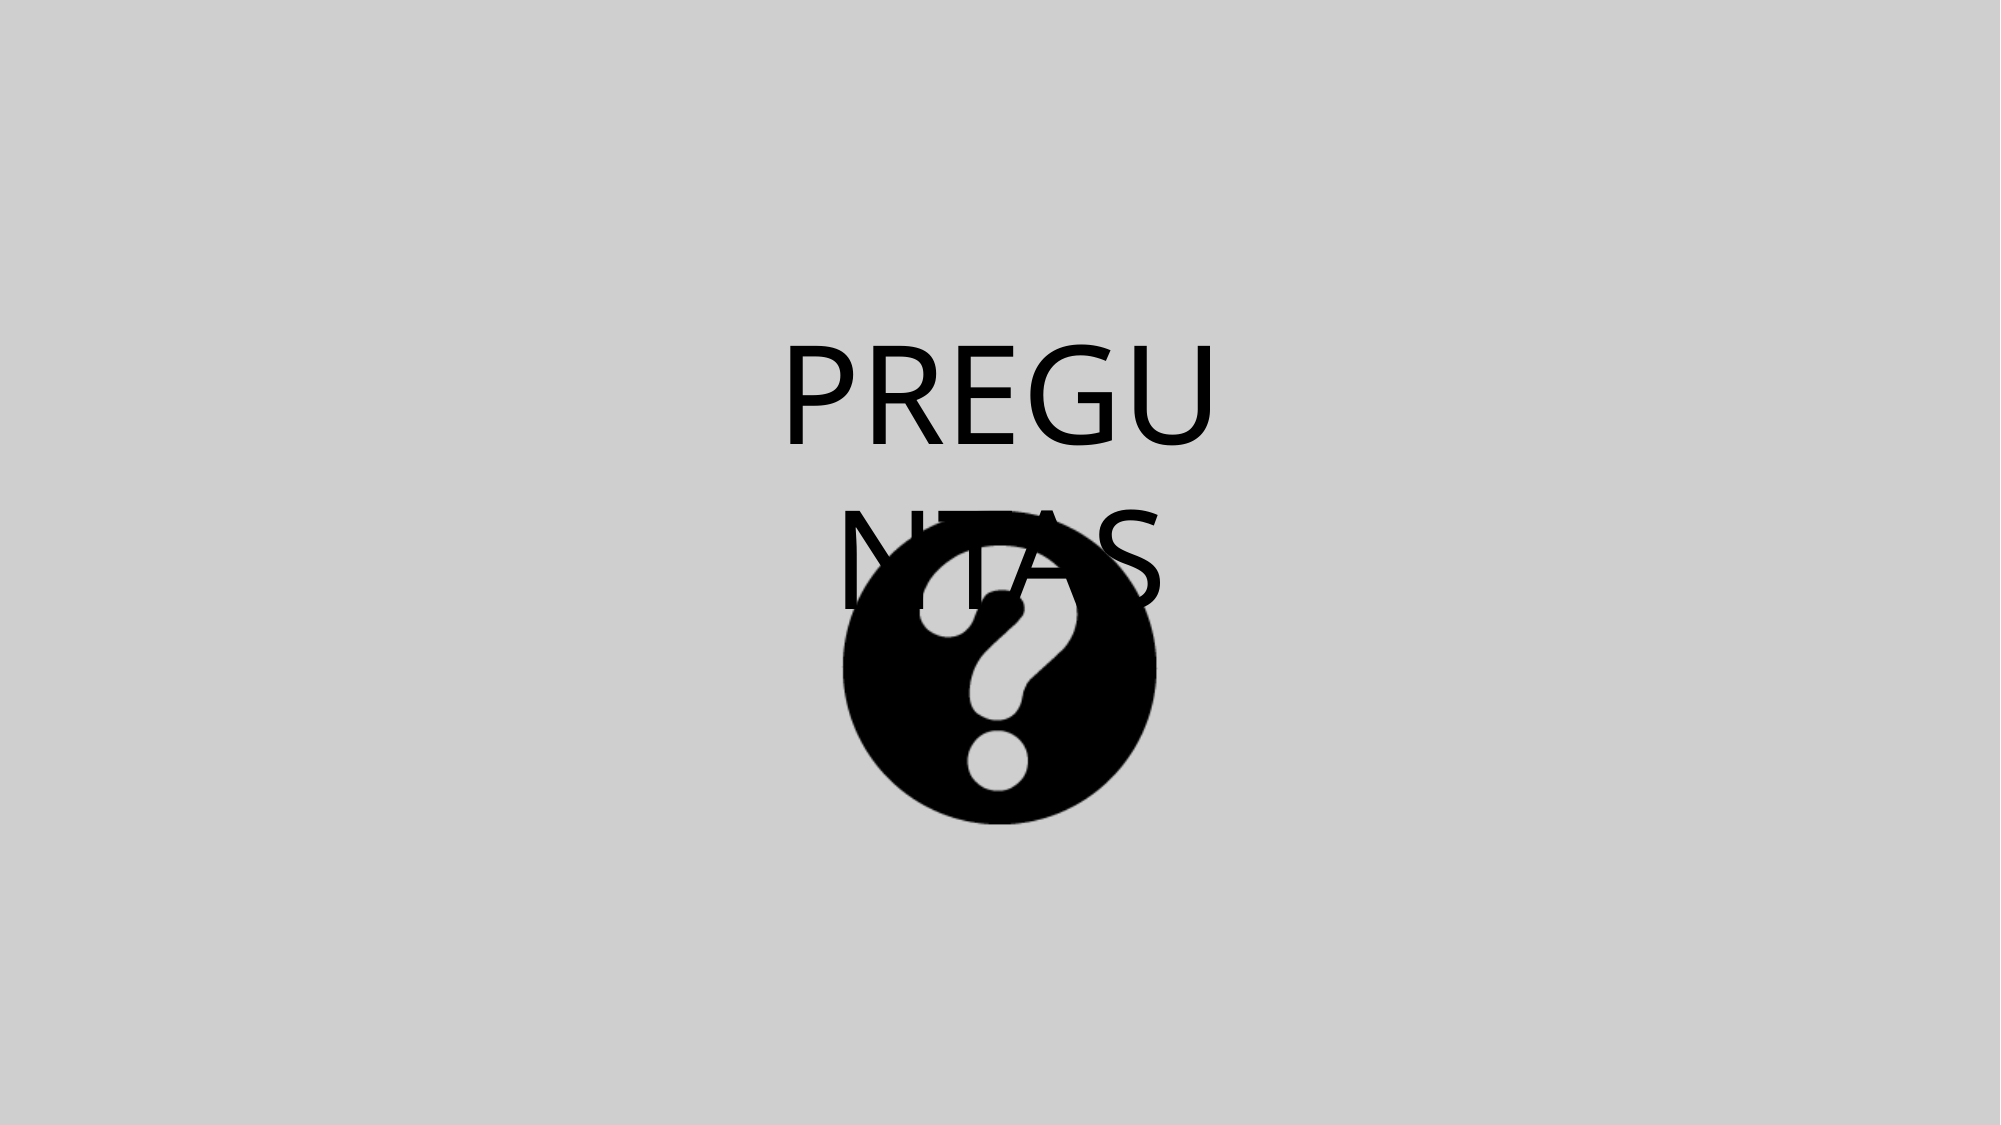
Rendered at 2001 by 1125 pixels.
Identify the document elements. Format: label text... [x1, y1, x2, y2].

picture [765, 433, 1235, 903]
text_box PREGUNTAS [719, 299, 1281, 644]
